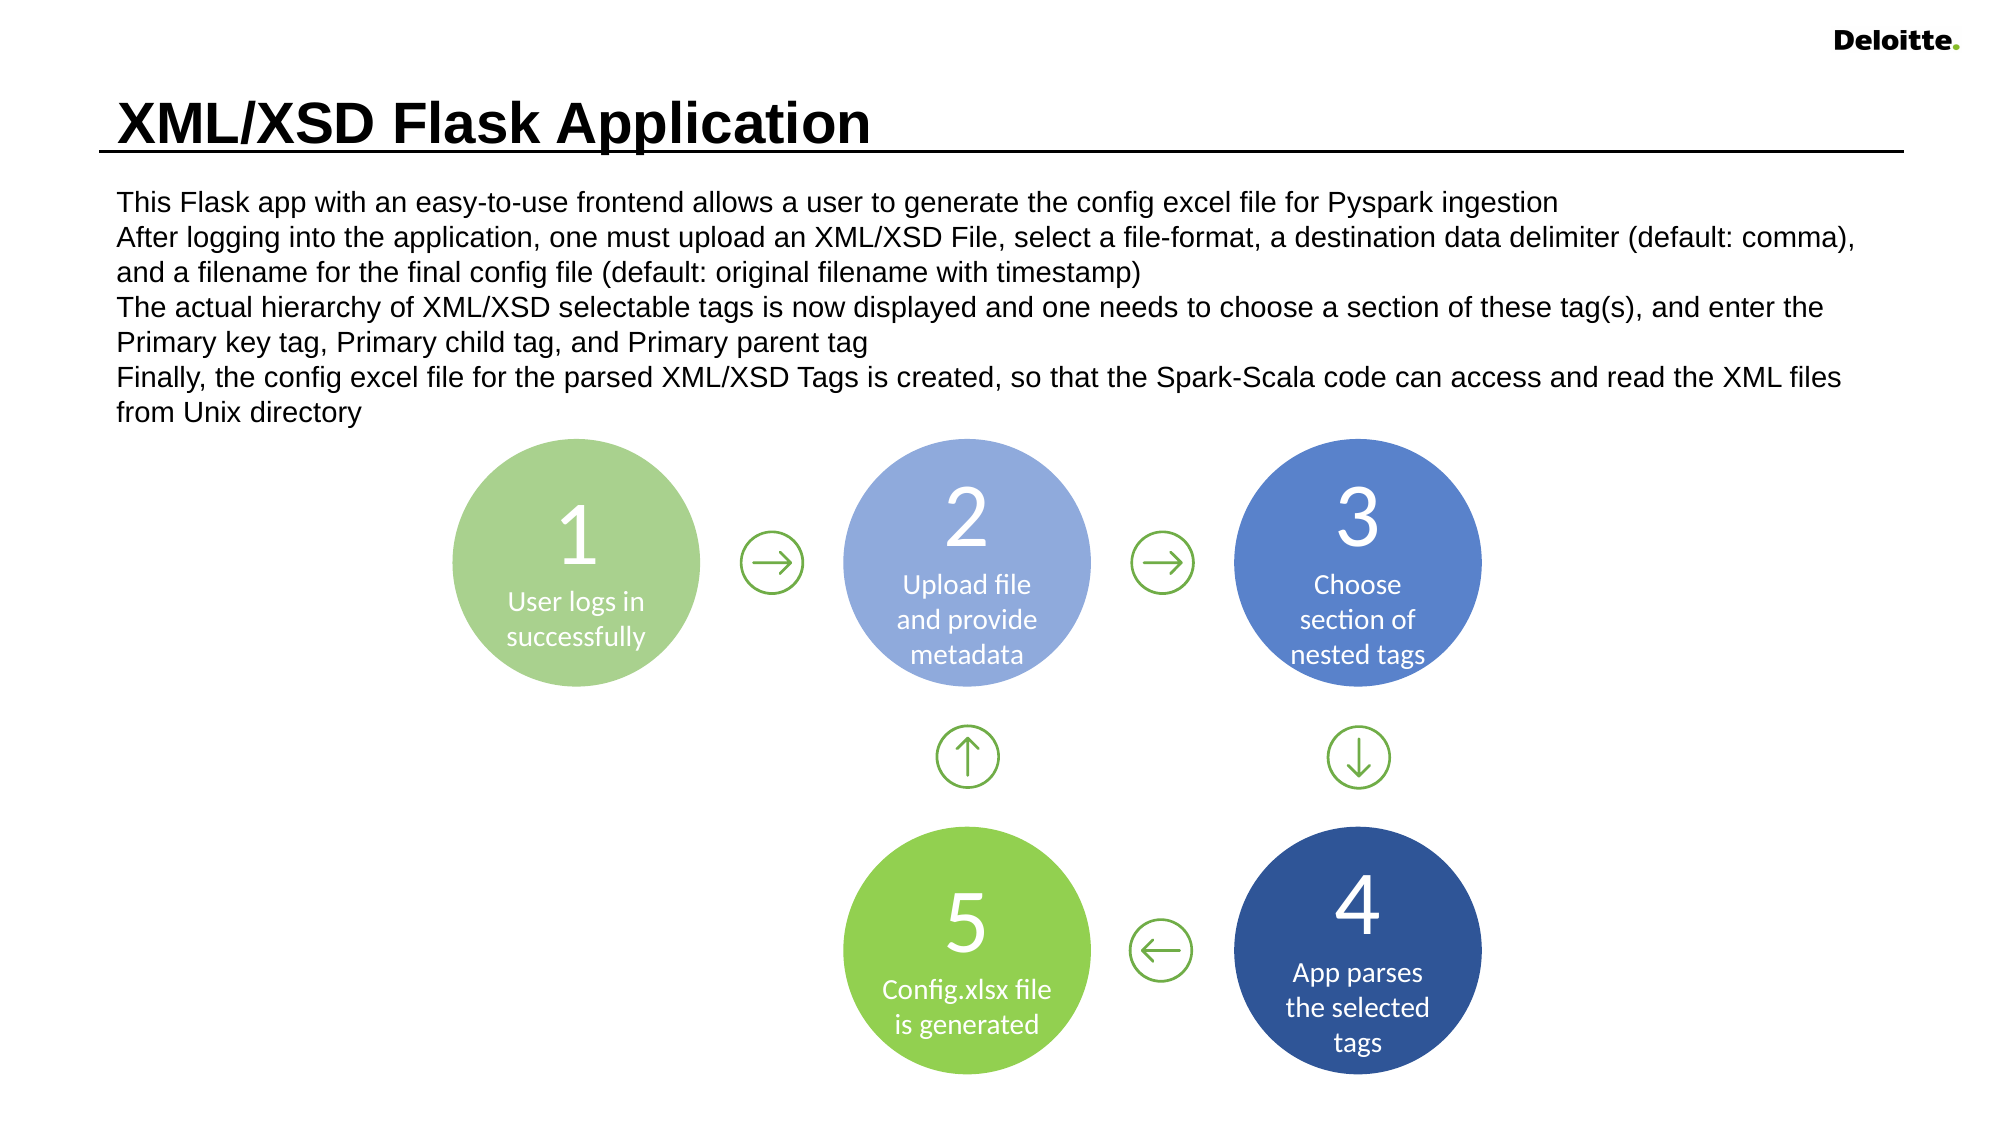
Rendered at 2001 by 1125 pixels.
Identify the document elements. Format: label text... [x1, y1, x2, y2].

picture [1831, 26, 1962, 53]
title XML/XSD Flask Application [102, 34, 1946, 164]
text_box This Flask app with an easy-to-use frontend allows a user to generate the config excel file for Pyspark ingestion After logging into the application, one must upload an XML/XSD File, select a file-format, a destination data delimiter (default: comma), and a filename for the final config file (default: original filename with timestamp) The actual hierarchy of XML/XSD selectable tags is now displayed and one needs to choose a section of these tag(s), and enter the Primary key tag, Primary child tag, and Primary parent tag Finally, the config excel file for the parsed XML/XSD Tags is created, so that the Spark-Scala code can access and read the XML files from Unix directory [51, 176, 1883, 436]
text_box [452, 438, 1482, 1075]
